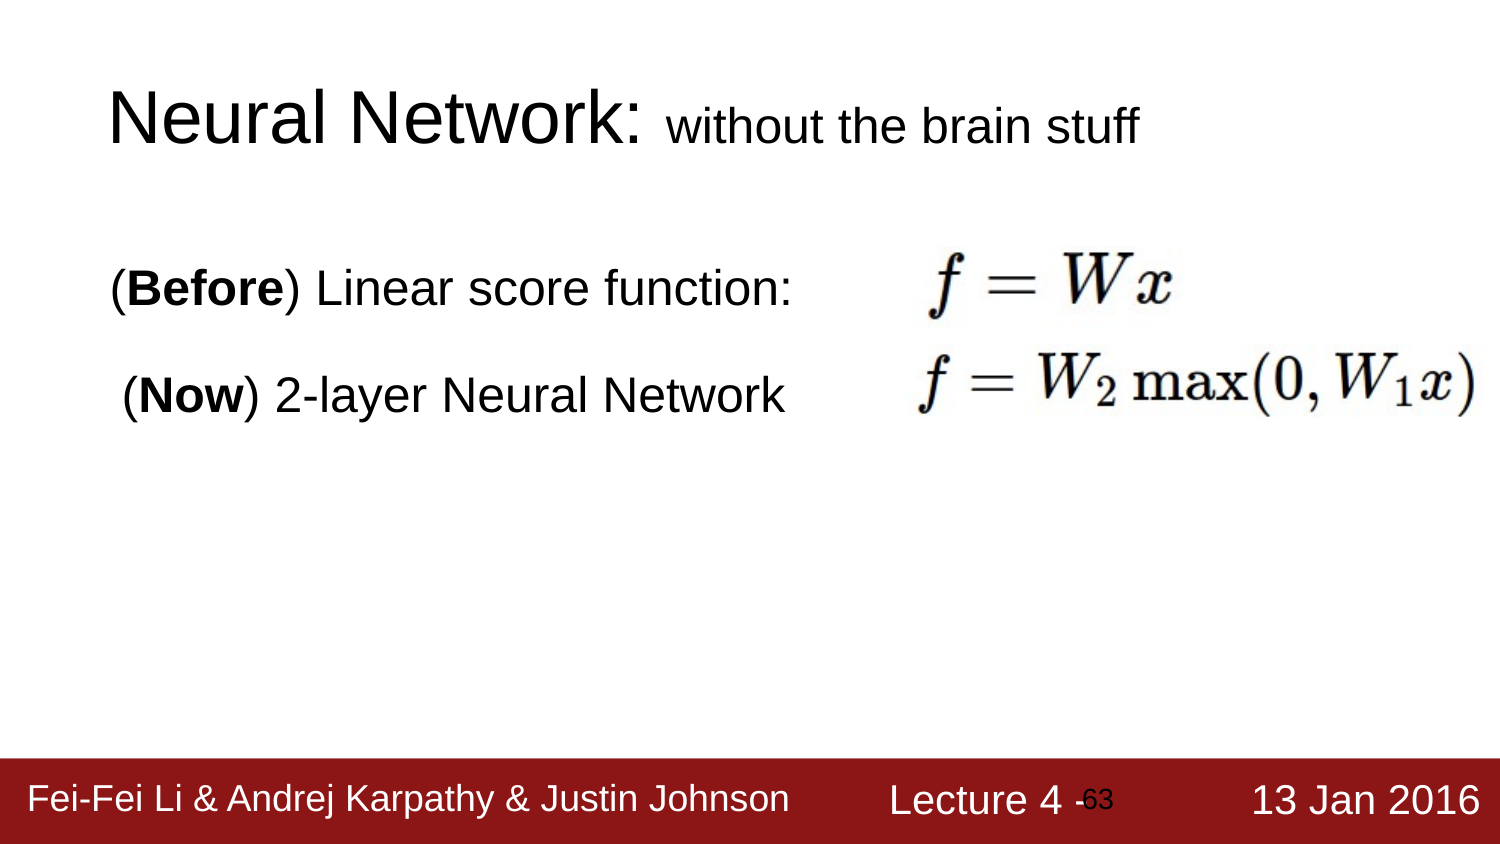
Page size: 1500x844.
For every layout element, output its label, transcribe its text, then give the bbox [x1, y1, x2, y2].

slide_number ‹#› [1066, 765, 1157, 831]
text_box (Now) 2-layer Neural Network [106, 347, 890, 423]
text_box Neural Network: without the brain stuff [92, 53, 1183, 179]
text_box (Before) Linear score function: [94, 240, 878, 316]
picture [912, 246, 1184, 329]
picture [904, 344, 1489, 426]
